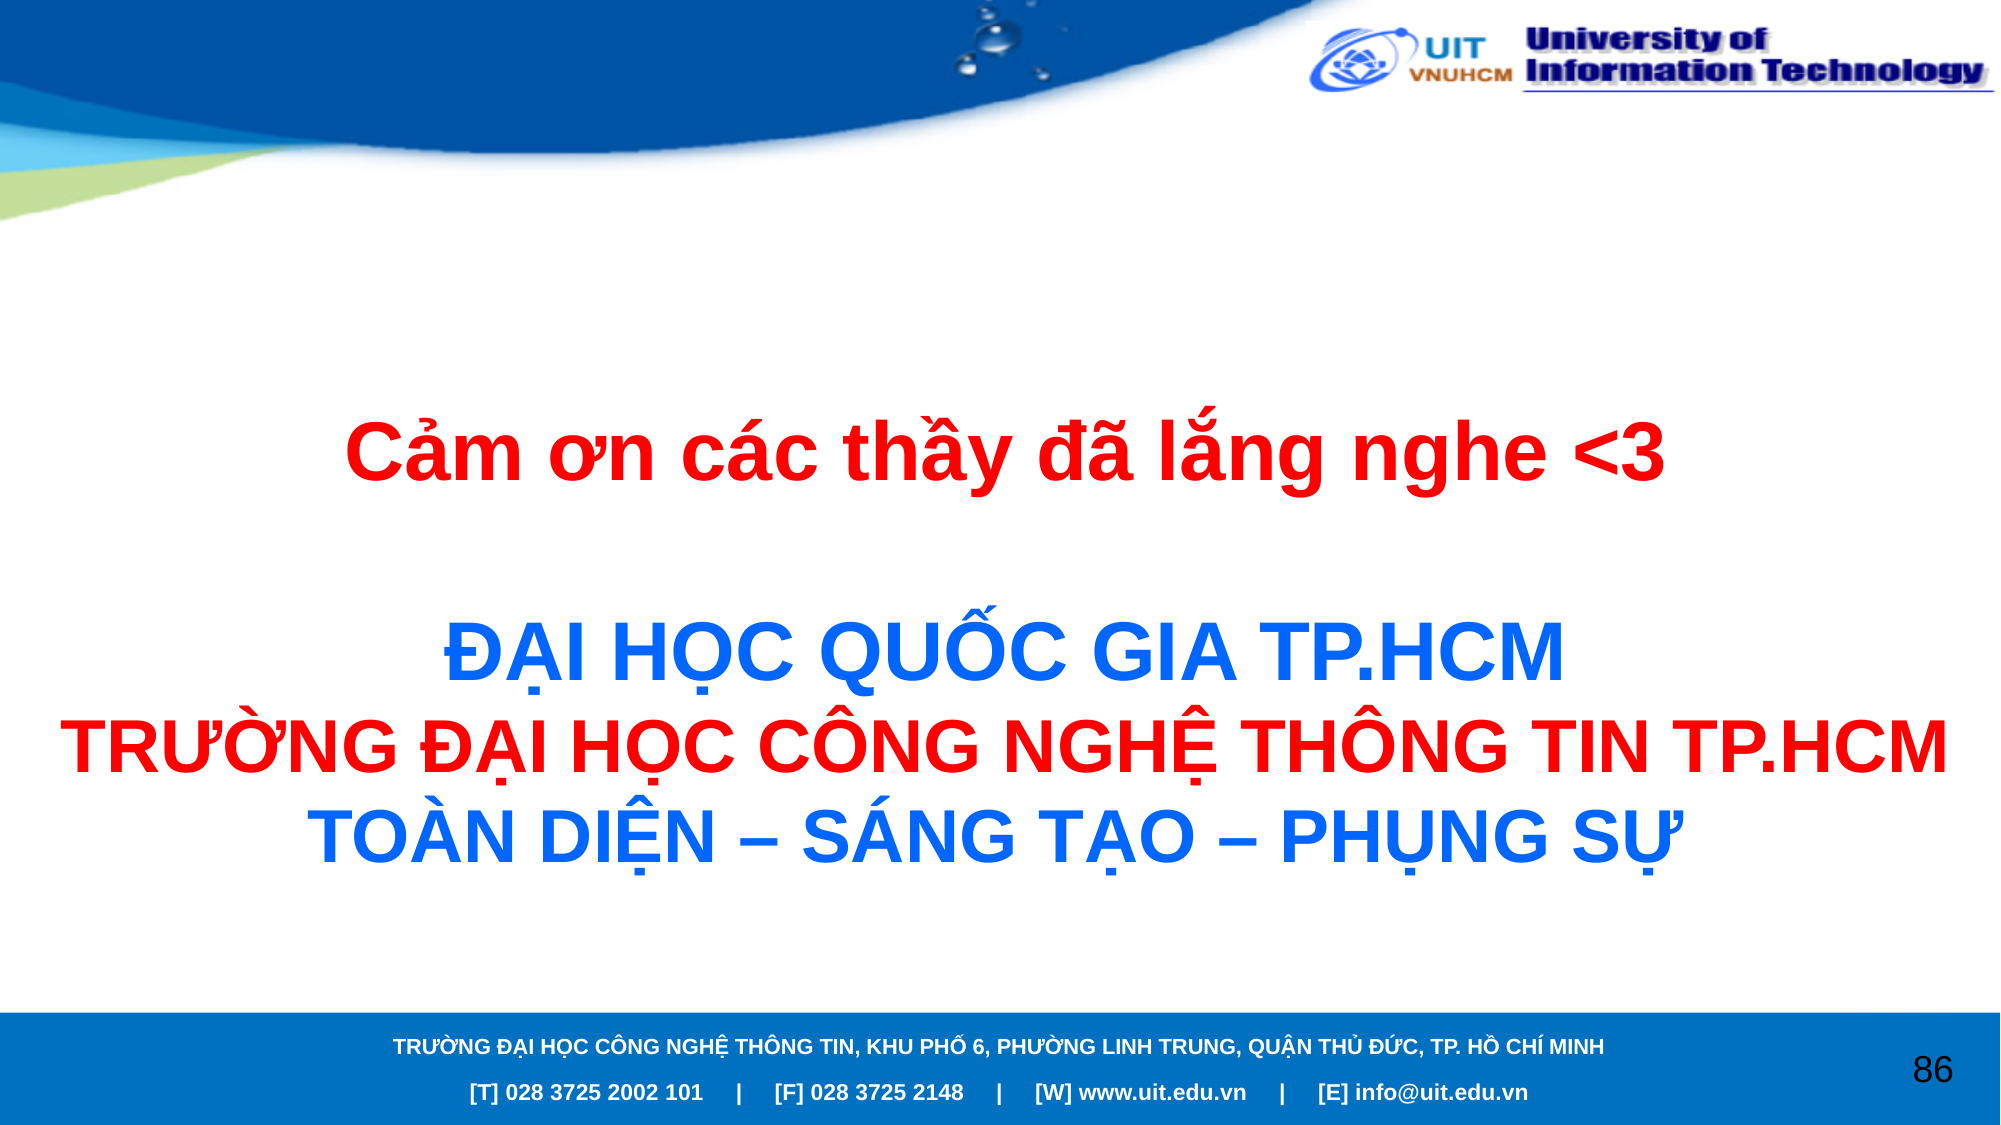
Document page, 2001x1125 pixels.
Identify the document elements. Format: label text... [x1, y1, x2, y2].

picture [0, 0, 2001, 1125]
title Cảm ơn các thầy đã lắng nghe <3 ĐẠI HỌC QUỐC GIA TP.HCM TRƯỜNG ĐẠI HỌC CÔNG NGHỆ THÔNG TIN TP.HCM TOÀN DIỆN – SÁNG TẠO – PHỤNG SỰ [37, 349, 1975, 925]
